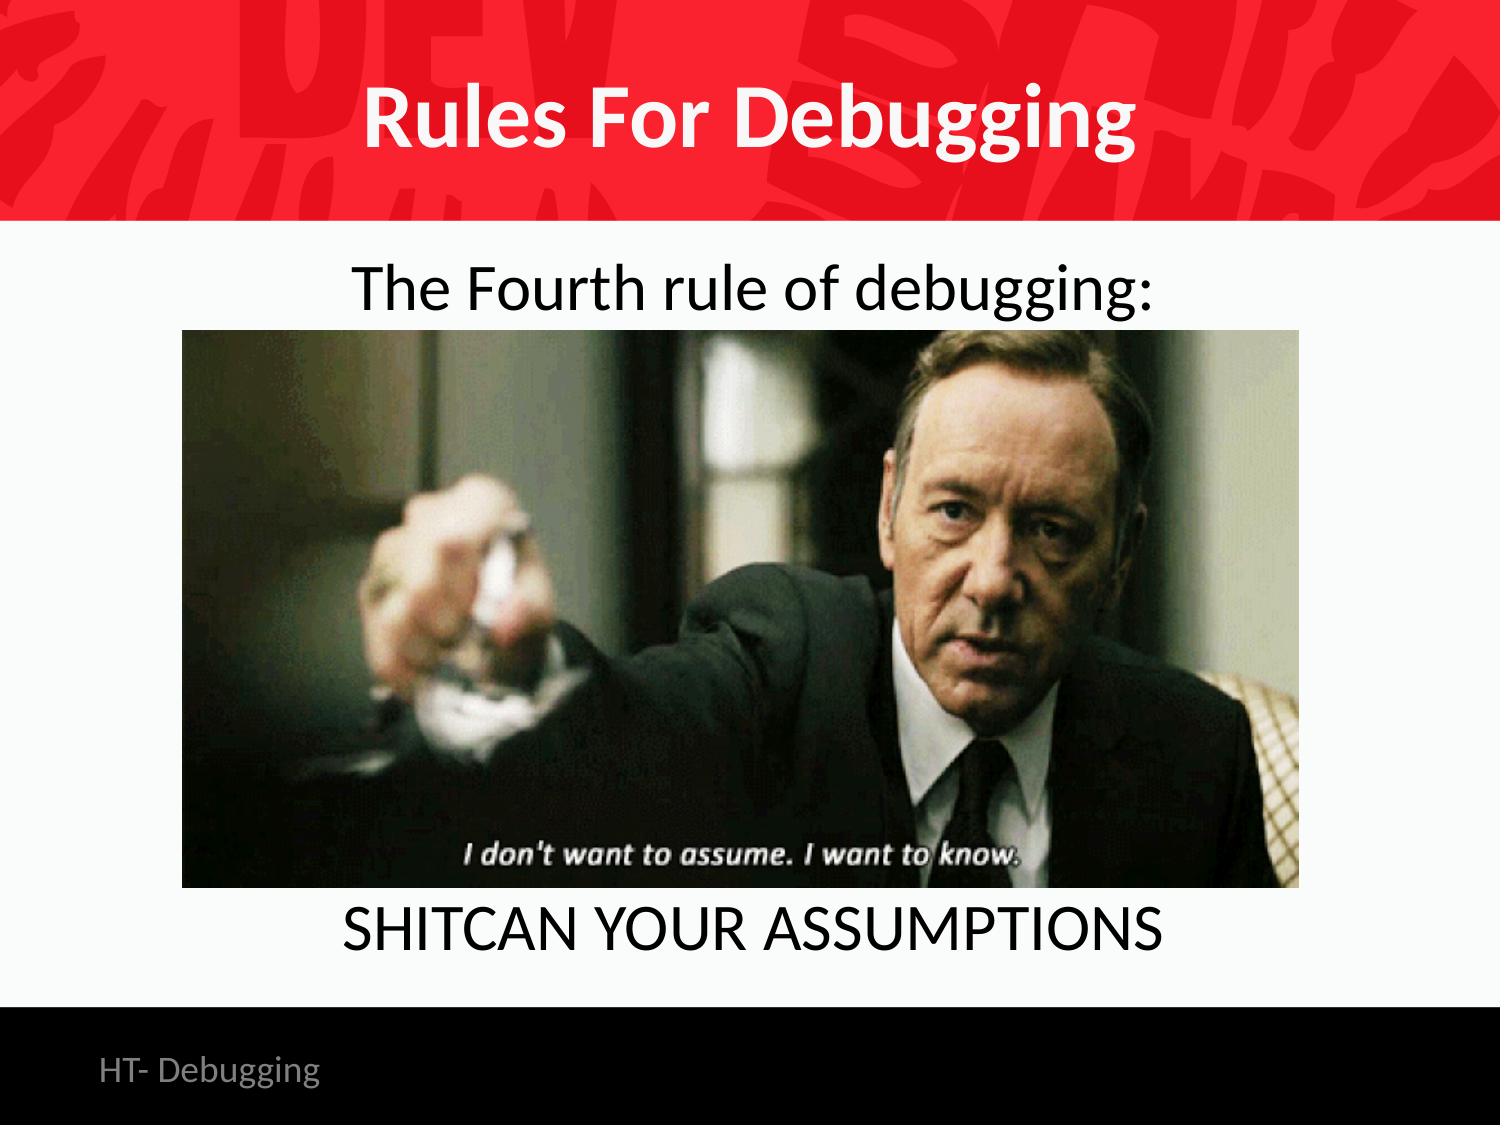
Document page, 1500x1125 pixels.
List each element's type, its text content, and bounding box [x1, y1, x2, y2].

text_box The Fourth rule of debugging: SHITCAN YOUR ASSUMPTIONS [327, 236, 1180, 328]
footer HT- Debugging [83, 1038, 1434, 1098]
picture [0, 0, 1500, 1125]
text_box The Fourth rule of debugging: SHITCAN YOUR ASSUMPTIONS [327, 898, 1180, 971]
title Rules For Debugging [75, 17, 1425, 205]
